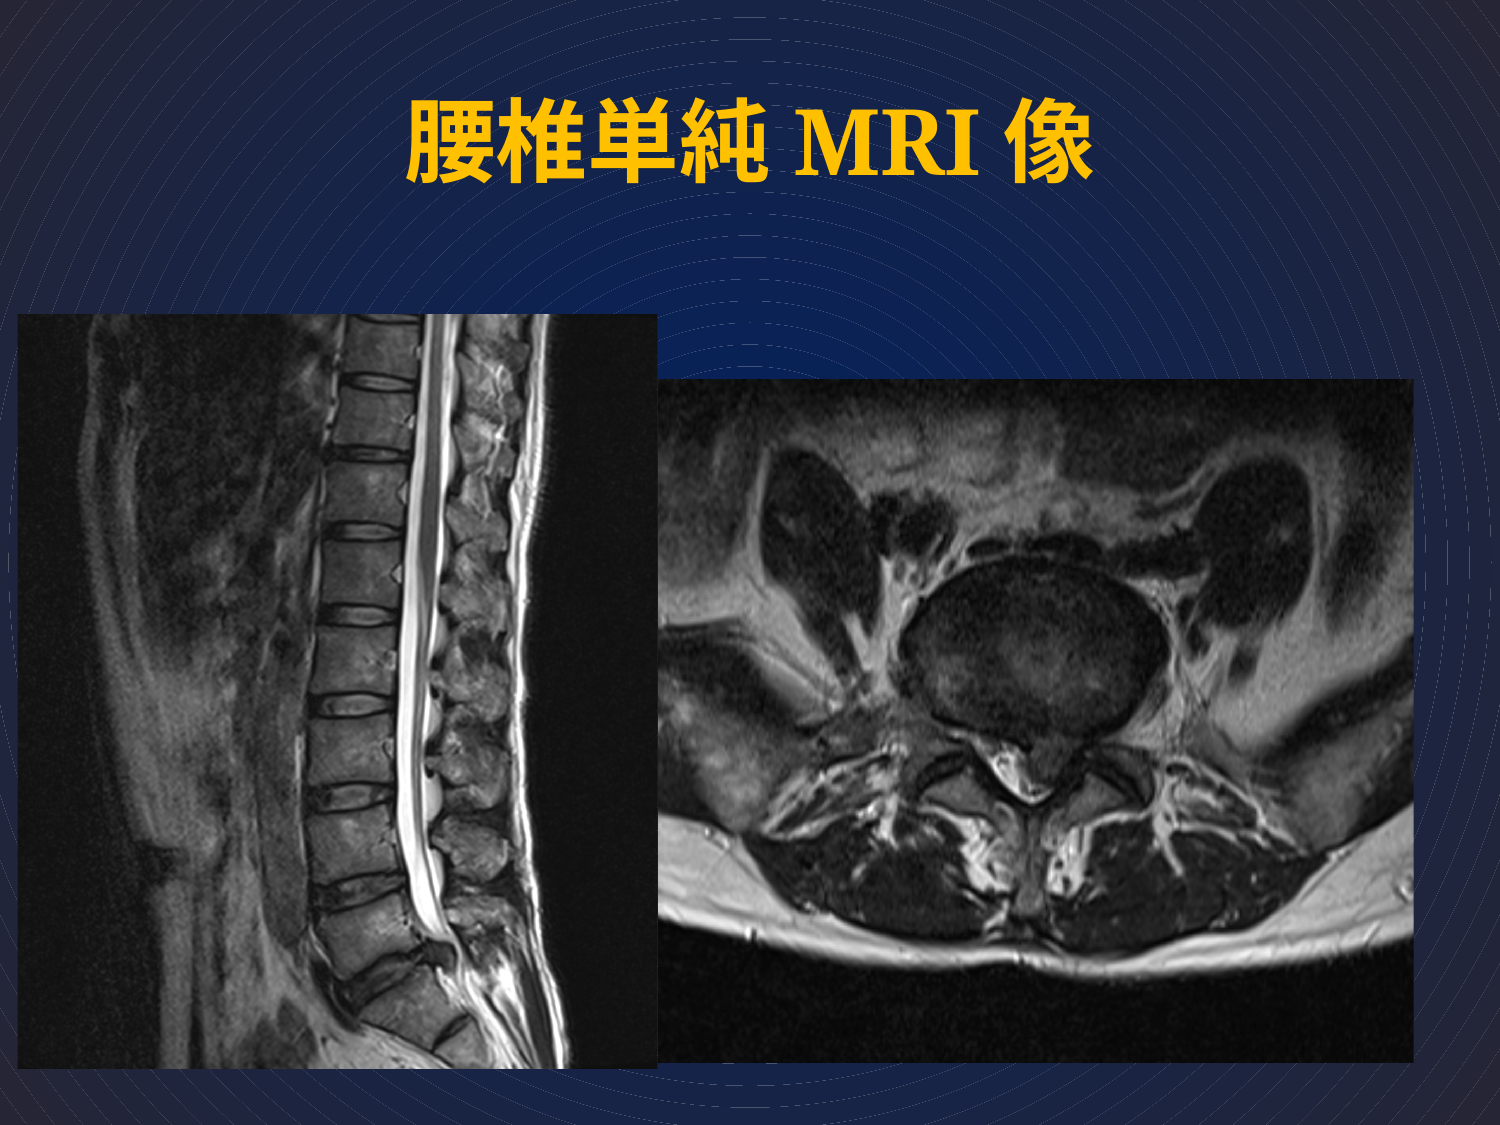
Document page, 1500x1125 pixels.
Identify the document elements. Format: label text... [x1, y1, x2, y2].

picture [17, 314, 1414, 1069]
title 腰椎単純MRI像 [75, 45, 1425, 233]
